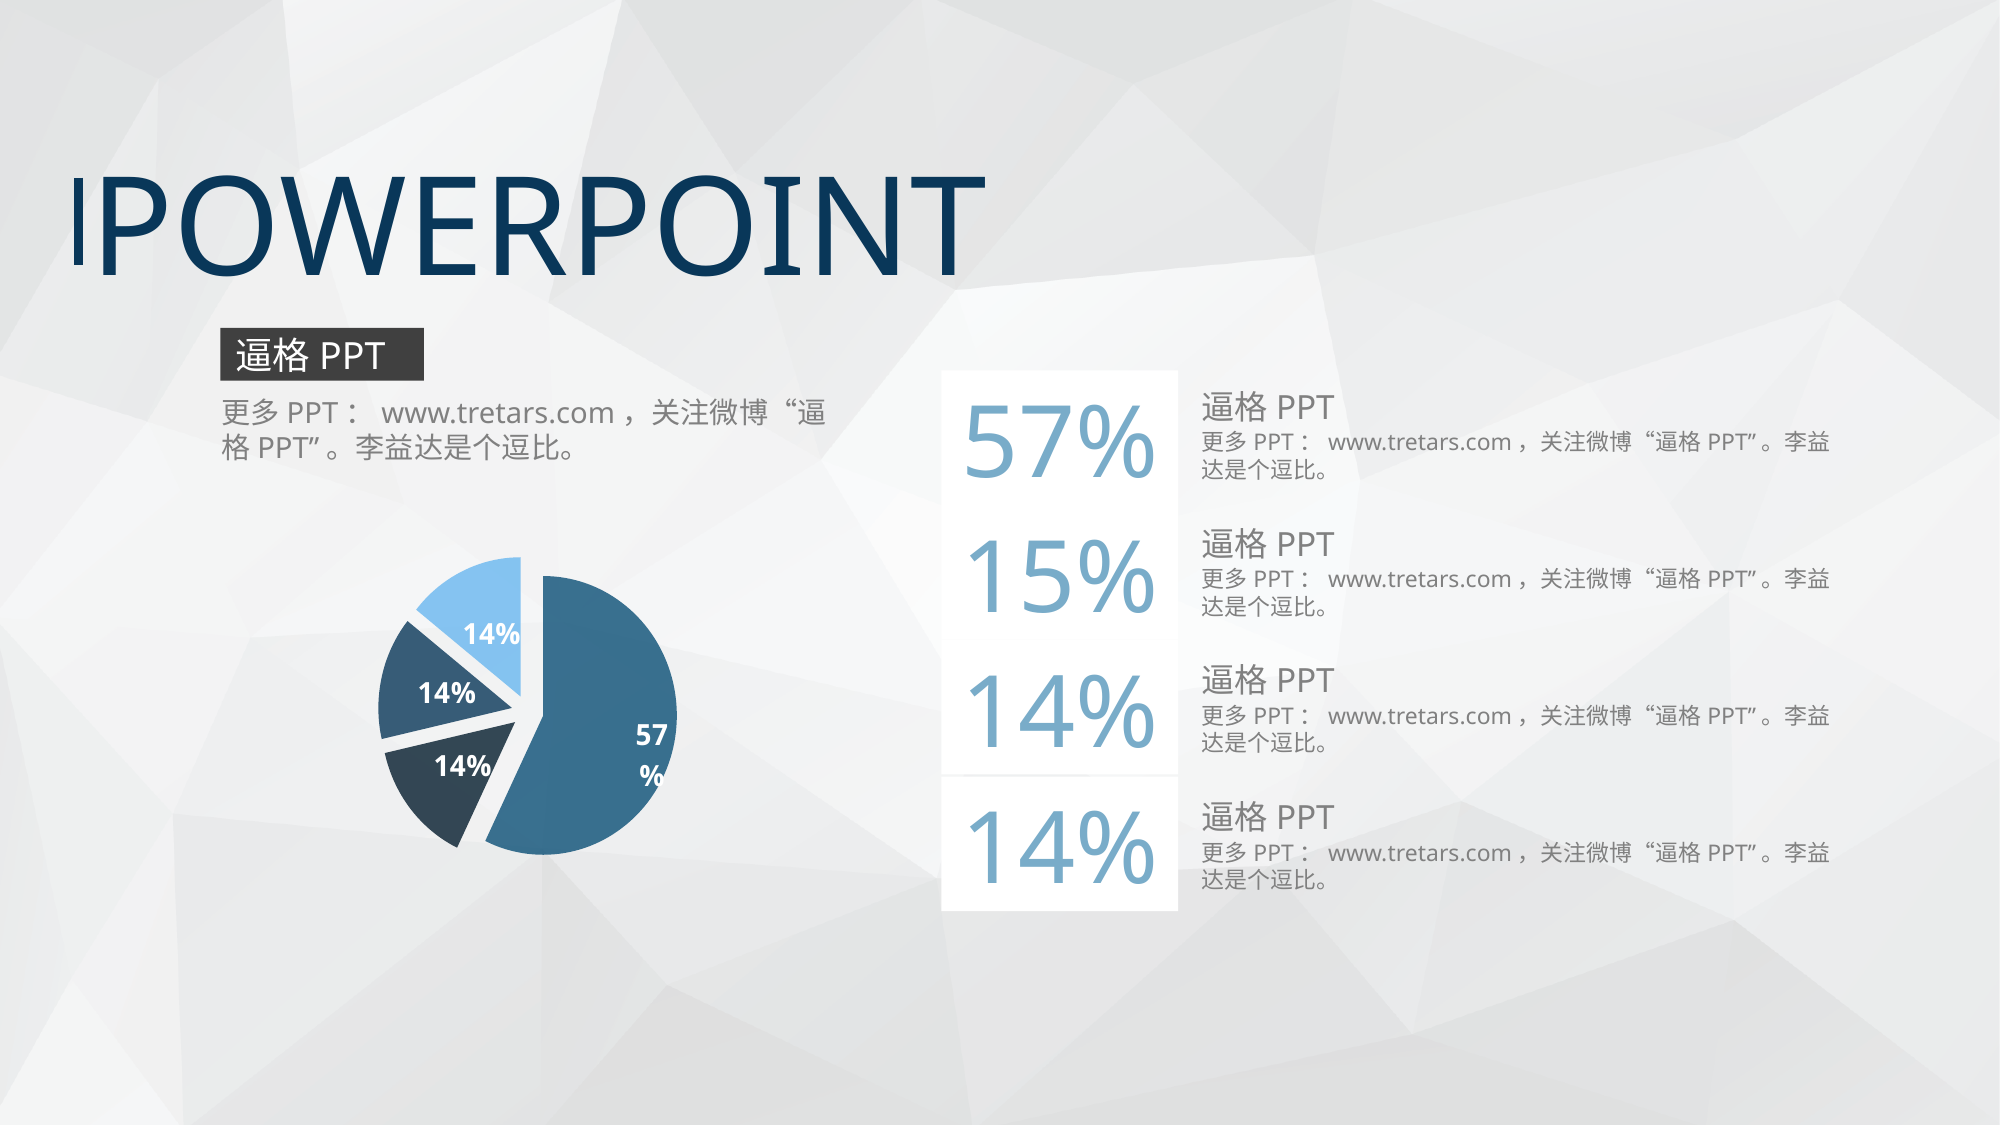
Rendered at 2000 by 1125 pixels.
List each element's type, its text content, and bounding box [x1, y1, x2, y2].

picture [0, 0, 2000, 1125]
text_box 更多PPT：www.tretars.com，关注微博“逼格PPT”。李益达是个逗比。 [1187, 830, 1855, 901]
text_box 57% [941, 370, 1179, 504]
text_box 逼格PPT [1187, 652, 1518, 694]
text_box 14% [941, 776, 1179, 912]
text_box 逼格PPT [219, 327, 425, 382]
text_box 更多PPT：www.tretars.com，关注微博“逼格PPT”。李益达是个逗比。 [1187, 420, 1855, 490]
text_box POWERPOINT [75, 130, 1003, 310]
text_box 14% [941, 639, 1179, 775]
text_box 逼格PPT [1187, 378, 1518, 420]
text_box 逼格PPT [1187, 789, 1518, 830]
text_box 更多PPT：www.tretars.com，关注微博“逼格PPT”。李益达是个逗比。 [1187, 694, 1855, 764]
text_box 更多PPT：www.tretars.com，关注微博“逼格PPT”。李益达是个逗比。 [206, 386, 869, 472]
chart [313, 532, 715, 959]
text_box 逼格PPT [1187, 515, 1518, 557]
text_box 15% [941, 504, 1179, 639]
text_box 更多PPT：www.tretars.com，关注微博“逼格PPT”。李益达是个逗比。 [1187, 557, 1855, 627]
